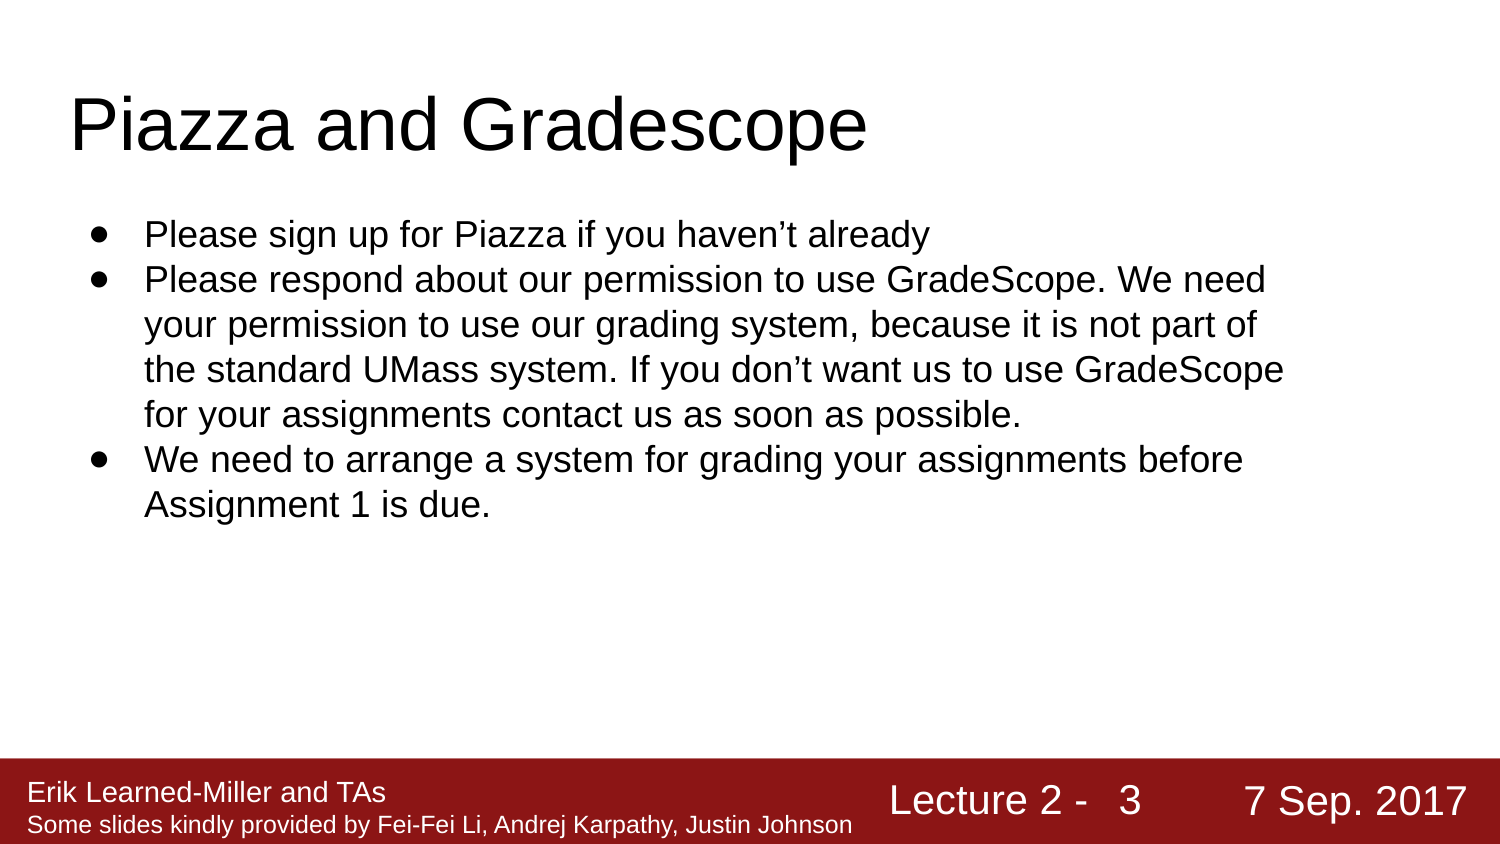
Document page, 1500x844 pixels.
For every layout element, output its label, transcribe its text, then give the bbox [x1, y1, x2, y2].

text_box Piazza and Gradescope Please sign up for Piazza if you haven’t already Please respond about our permission to use GradeScope. We need your permission to use our grading system, because it is not part of the standard UMass system. If you don’t want us to use GradeScope for your assignments contact us as soon as possible. We need to arrange a system for grading your assignments before Assignment 1 is due. [54, 60, 1321, 693]
slide_number ‹#› [1066, 765, 1157, 831]
